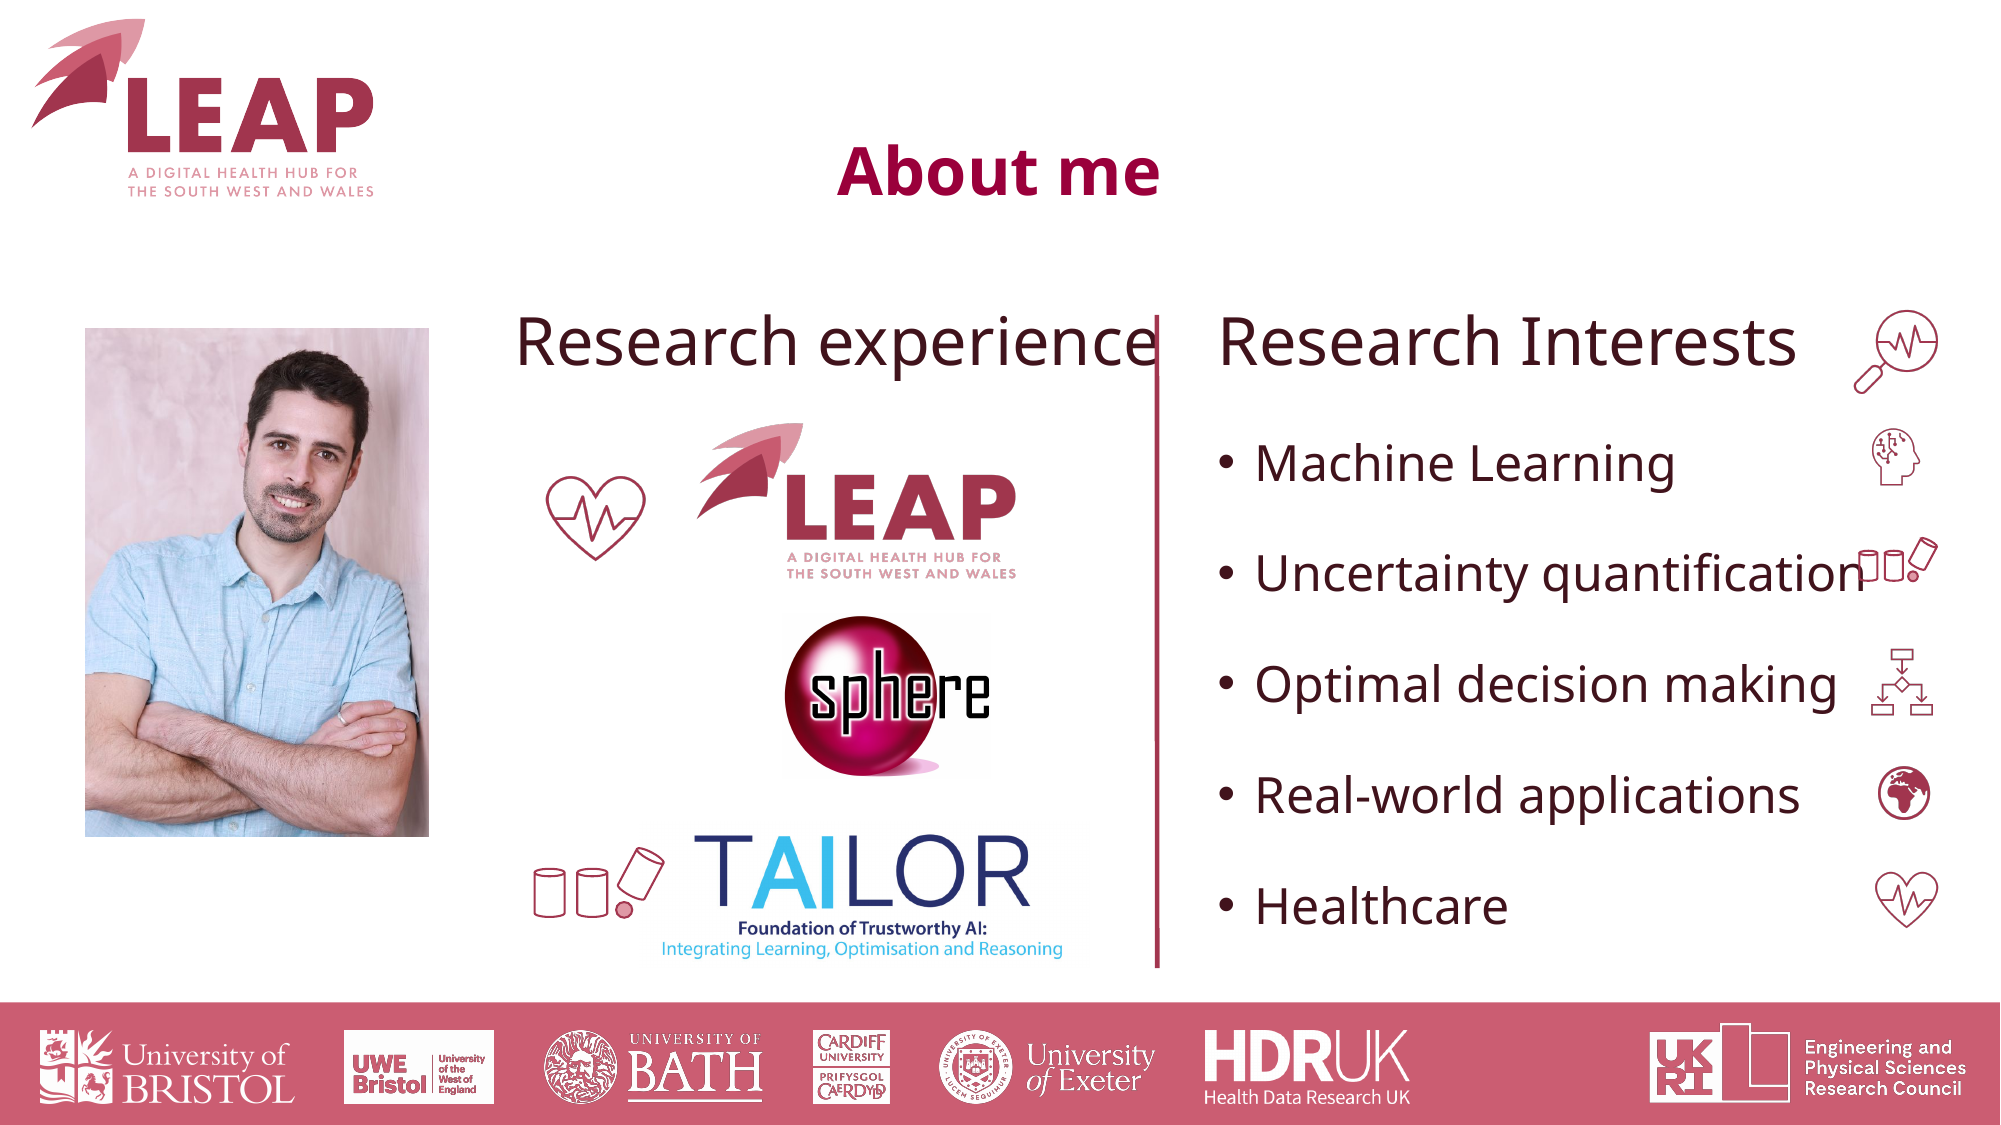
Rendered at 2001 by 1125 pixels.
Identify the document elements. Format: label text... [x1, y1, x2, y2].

picture [11, 0, 393, 218]
title About me [137, 59, 1863, 278]
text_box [1859, 538, 1932, 582]
picture [1862, 858, 1951, 942]
picture [1871, 759, 1937, 827]
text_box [40, 1030, 1410, 1104]
picture [1649, 1023, 1966, 1103]
text_box [0, 1001, 2000, 1125]
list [85, 328, 429, 837]
picture [682, 411, 1029, 592]
picture [1844, 300, 1947, 403]
picture [1862, 423, 1930, 491]
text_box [534, 849, 656, 918]
picture [639, 821, 1090, 969]
picture [782, 613, 991, 779]
picture [525, 455, 666, 582]
text_box Research experience [499, 300, 1230, 1014]
picture [1863, 643, 1941, 721]
list Research Interests Machine Learning Uncertainty quantification Optimal decision making Real-world applications Healthcare [1202, 300, 1901, 1015]
